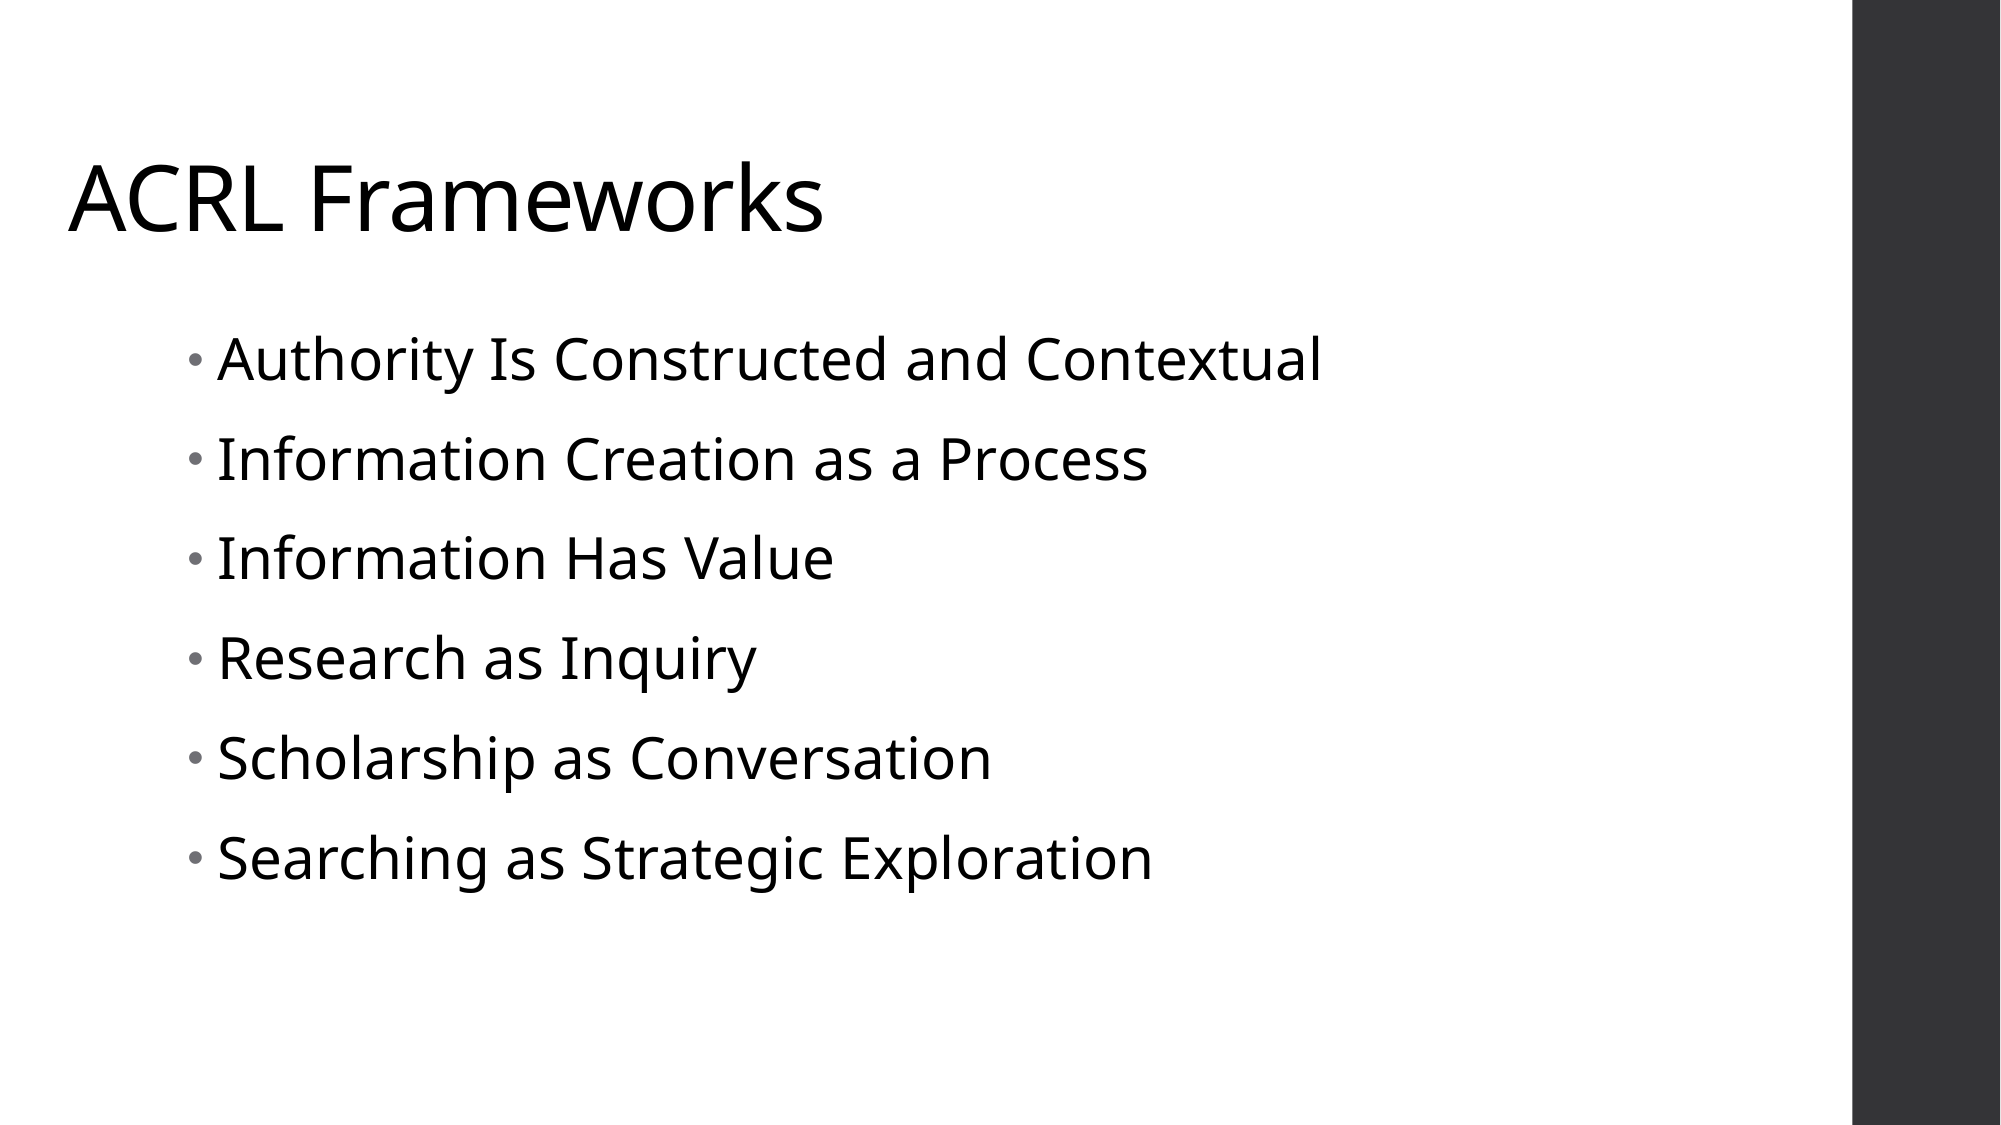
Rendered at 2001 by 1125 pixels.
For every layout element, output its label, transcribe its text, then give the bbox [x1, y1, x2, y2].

list Authority Is Constructed and Contextual Information Creation as a Process Information Has Value Research as Inquiry Scholarship as Conversation Searching as Strategic Exploration [172, 320, 1675, 1058]
title ACRL Frameworks [53, 41, 1644, 259]
